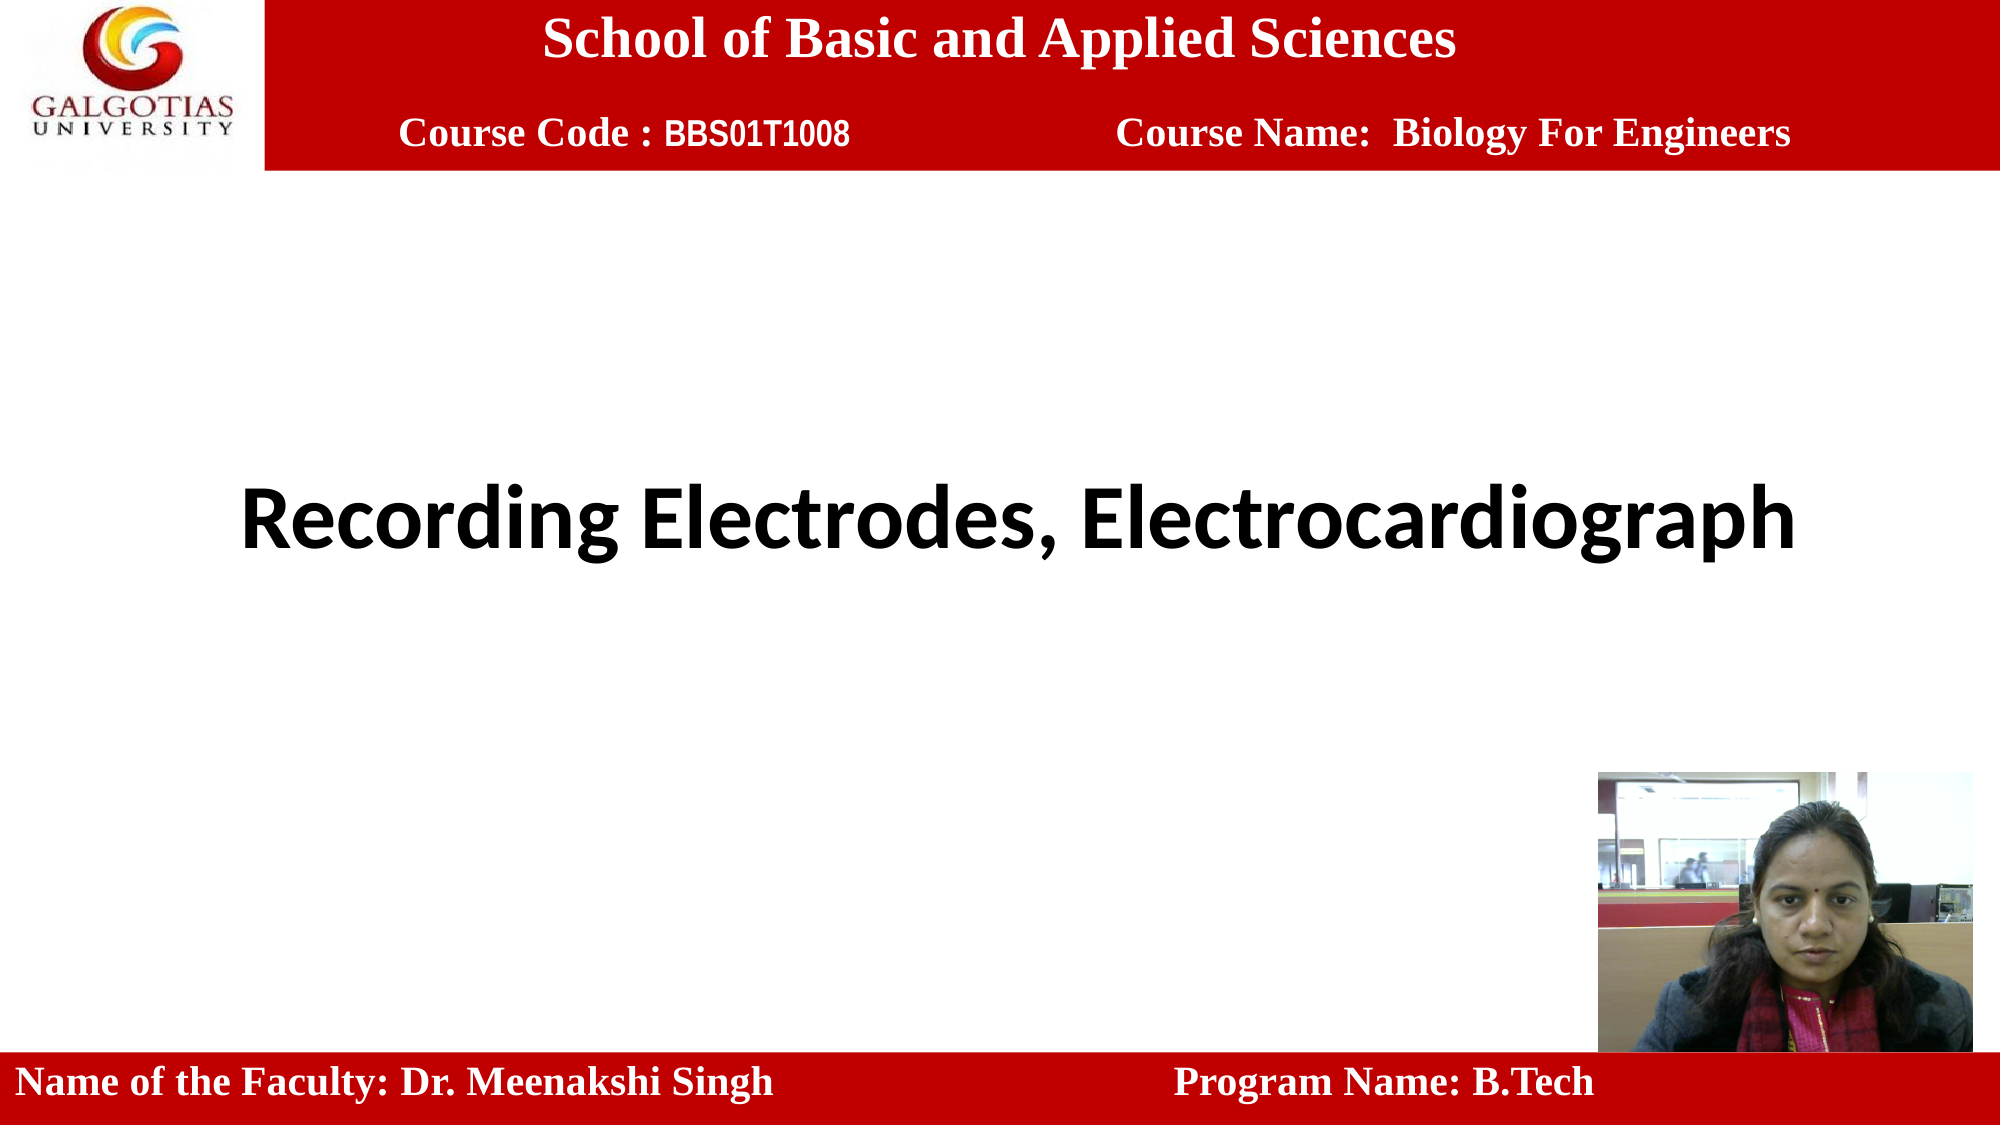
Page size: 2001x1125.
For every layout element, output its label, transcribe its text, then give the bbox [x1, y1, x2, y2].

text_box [1597, 771, 1973, 1053]
text_box Recording Electrodes, Electrocardiograph [214, 449, 1825, 574]
text_box School of Basic and Applied Sciences Course Code : BBS01T1008 Course Name: Biology For Engineers [265, 0, 2000, 171]
picture [0, 0, 265, 171]
text_box Name of the Faculty: Dr. Meenakshi Singh Program Name: B.Tech [0, 1052, 2000, 1125]
